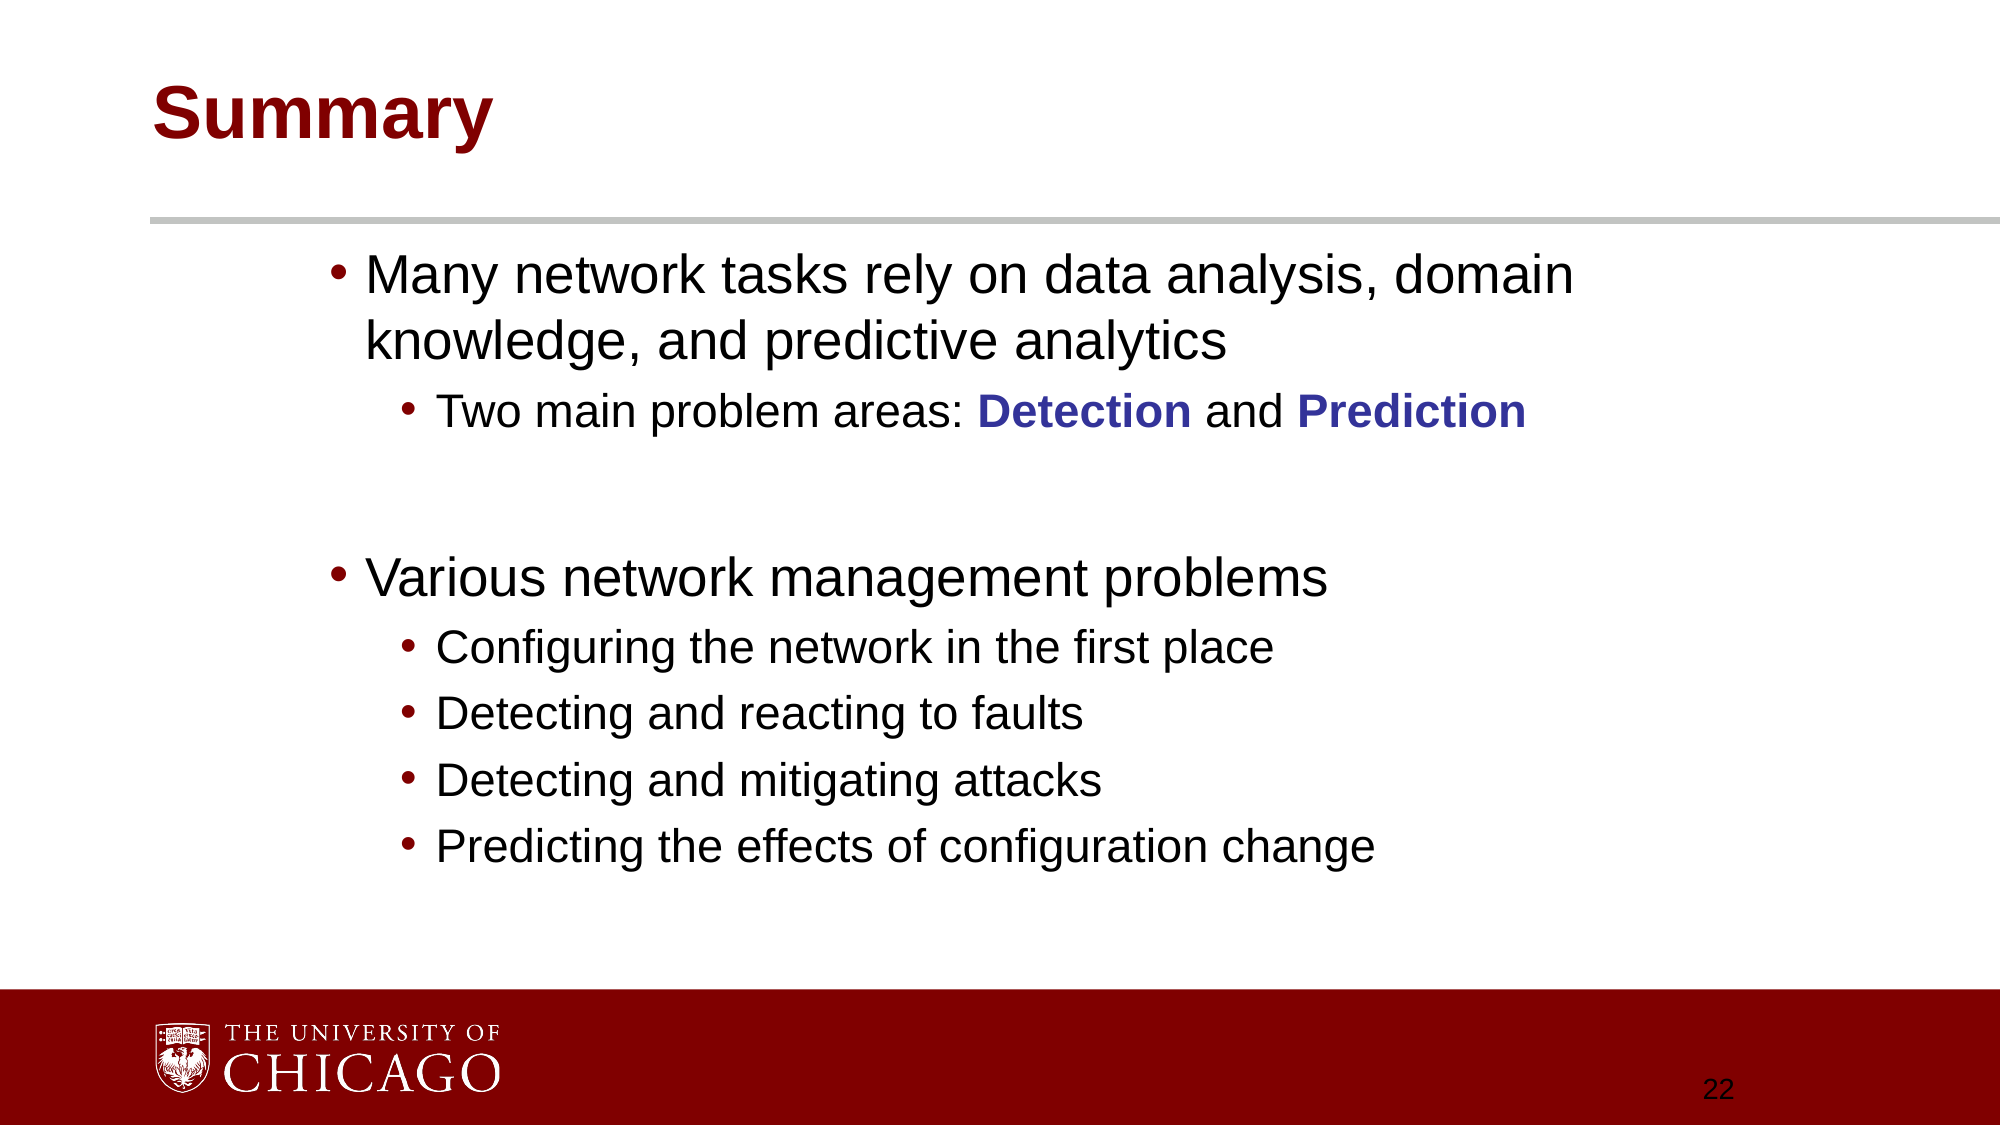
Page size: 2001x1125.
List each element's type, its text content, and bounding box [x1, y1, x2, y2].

slide_number 22 [1400, 1062, 1750, 1100]
title Summary [137, 0, 1863, 218]
list Many network tasks rely on data analysis, domain knowledge, and predictive analytics Two main problem areas: Detection and Prediction Various network management problems Configuring the network in the first place Detecting and reacting to faults Detecting and mitigating attacks Predicting the effects of configuration change [314, 231, 1665, 882]
